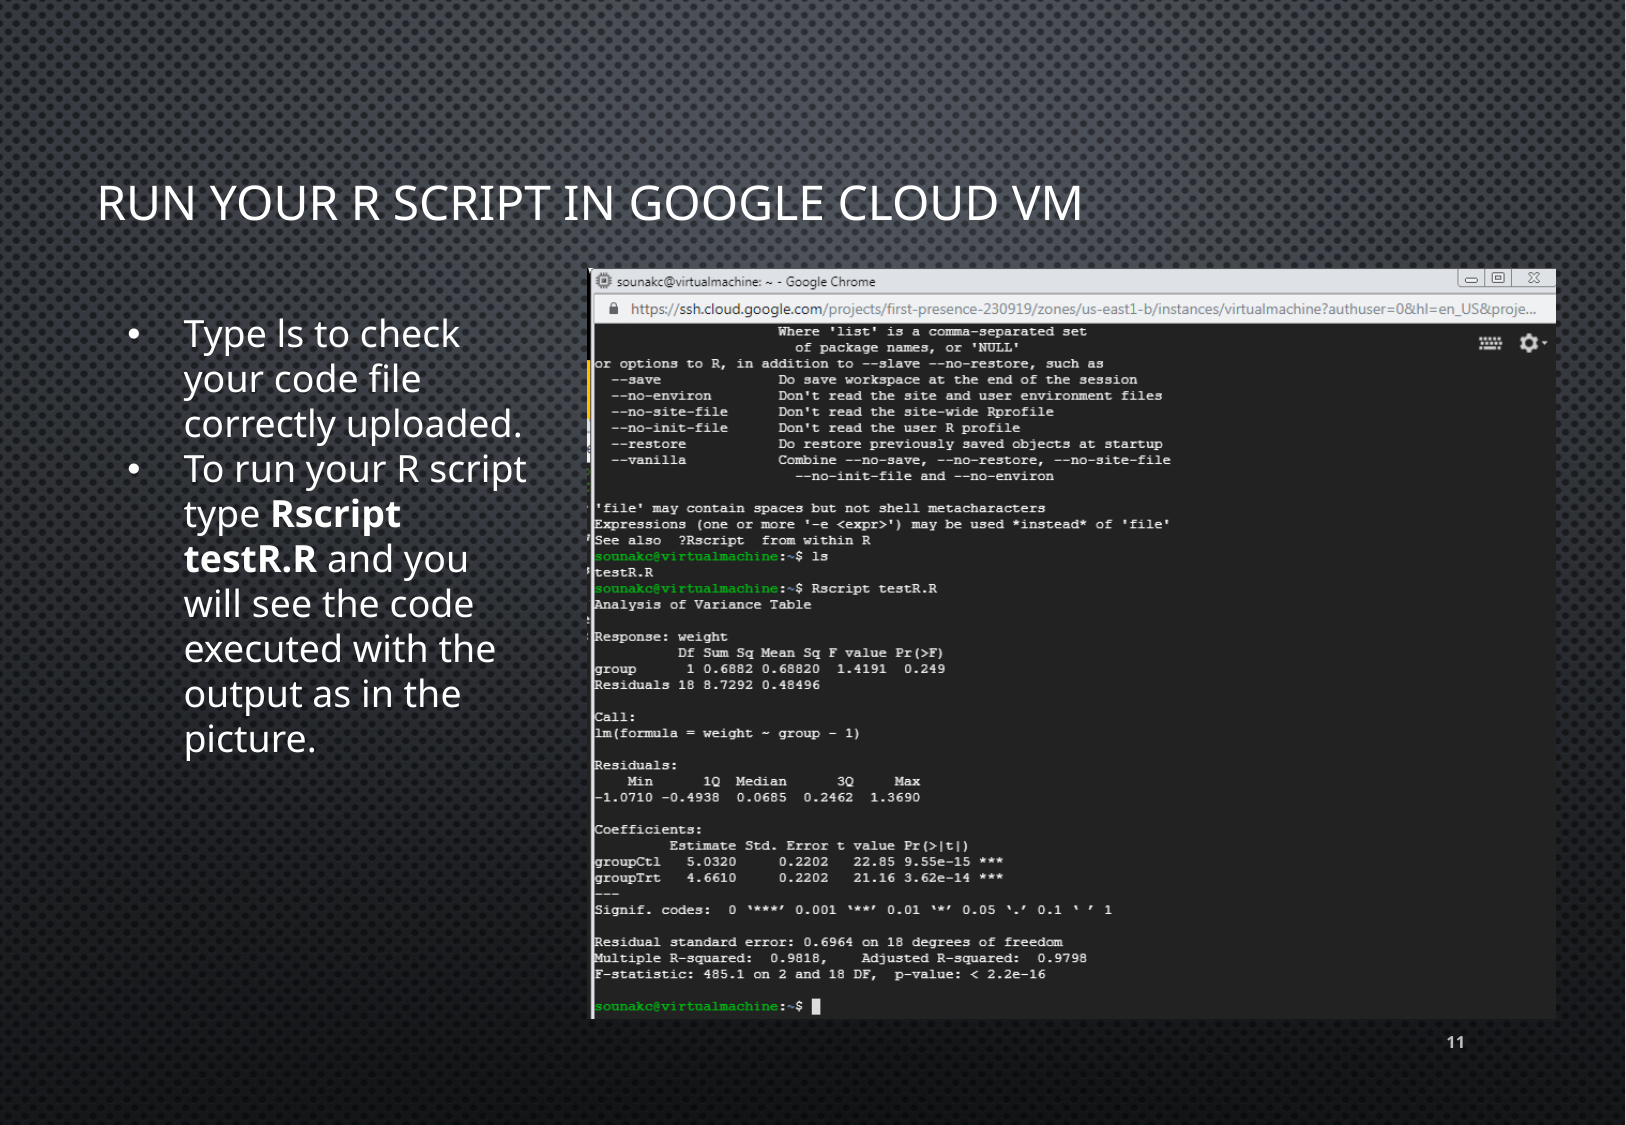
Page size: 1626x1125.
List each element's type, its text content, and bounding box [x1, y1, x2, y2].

title Run your R script in Google cloud vm [81, 50, 1585, 237]
subtitle [81, 237, 1585, 1050]
slide_number 11 [1406, 1019, 1481, 1074]
text_box Type ls to check your code file correctly uploaded. To run your R script type Rscript testR.R and you will see the code executed with the output as in the picture. [112, 303, 550, 768]
picture [587, 268, 1556, 1019]
